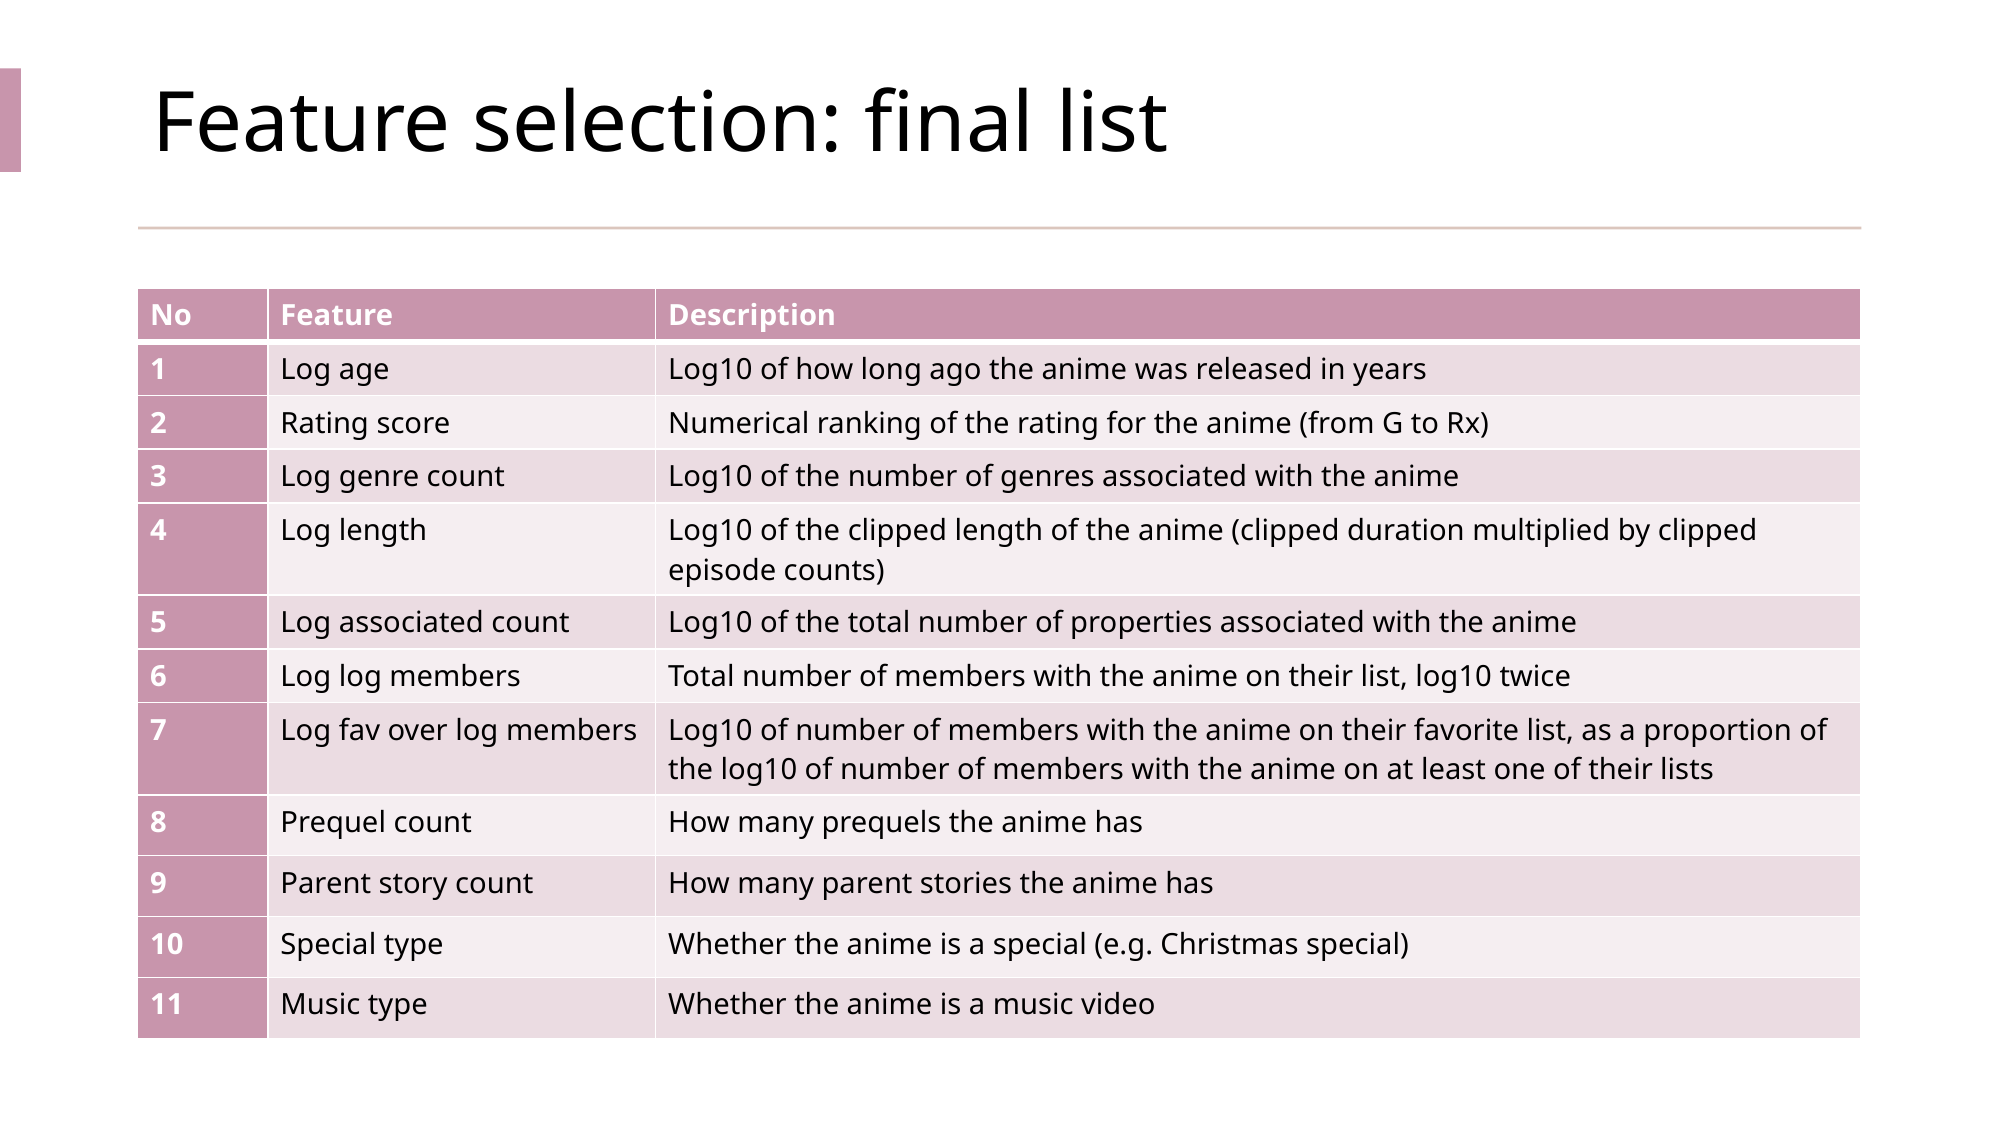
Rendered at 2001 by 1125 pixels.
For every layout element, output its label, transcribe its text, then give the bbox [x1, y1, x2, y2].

table_cell Log genre count [269, 450, 655, 502]
text_box [137, 226, 1863, 231]
table_cell 5 [138, 596, 267, 648]
table_cell 2 [138, 396, 267, 448]
table_cell Log10 of number of members with the anime on their favorite list, as a proportion of the log10 of number of members with the anime on at least one of their lists [656, 703, 1860, 794]
text_box [0, 0, 2000, 1125]
table_header No [138, 289, 267, 339]
table_cell Log age [269, 345, 655, 395]
table_cell Log10 of the total number of properties associated with the anime [656, 596, 1860, 648]
table_cell 4 [138, 504, 267, 594]
table_cell 11 [138, 978, 267, 1038]
table_cell Numerical ranking of the rating for the anime (from G to Rx) [656, 396, 1860, 448]
table_cell Log fav over log members [269, 703, 655, 794]
table_cell Log10 of the clipped length of the anime (clipped duration multiplied by clipped episode counts) [656, 504, 1860, 594]
table_cell 10 [138, 917, 267, 977]
table_cell Log10 of how long ago the anime was released in years [656, 345, 1860, 395]
table_cell Log10 of the number of genres associated with the anime [656, 450, 1860, 502]
table_cell 1 [138, 345, 267, 395]
title Feature selection: final list [138, 41, 1862, 207]
table_cell Music type [269, 978, 655, 1038]
table_cell 6 [138, 650, 267, 702]
table_cell Whether the anime is a special (e.g. Christmas special) [656, 917, 1860, 977]
table_cell 7 [138, 703, 267, 794]
table_cell How many prequels the anime has [656, 796, 1860, 855]
table_cell Parent story count [269, 856, 655, 916]
table_cell Rating score [269, 396, 655, 448]
table_cell Log associated count [269, 596, 655, 648]
table_cell Whether the anime is a music video [656, 978, 1860, 1038]
table_cell 8 [138, 796, 267, 855]
text_box [0, 67, 22, 173]
table_cell Log length [269, 504, 655, 594]
table_header Description [656, 289, 1860, 339]
table_cell Log log members [269, 650, 655, 702]
table_cell Total number of members with the anime on their list, log10 twice [656, 650, 1860, 702]
table_cell How many parent stories the anime has [656, 856, 1860, 916]
table_cell Special type [269, 917, 655, 977]
table_cell 9 [138, 856, 267, 916]
table_cell 3 [138, 450, 267, 502]
table_header Feature [269, 289, 655, 339]
table_cell Prequel count [269, 796, 655, 855]
